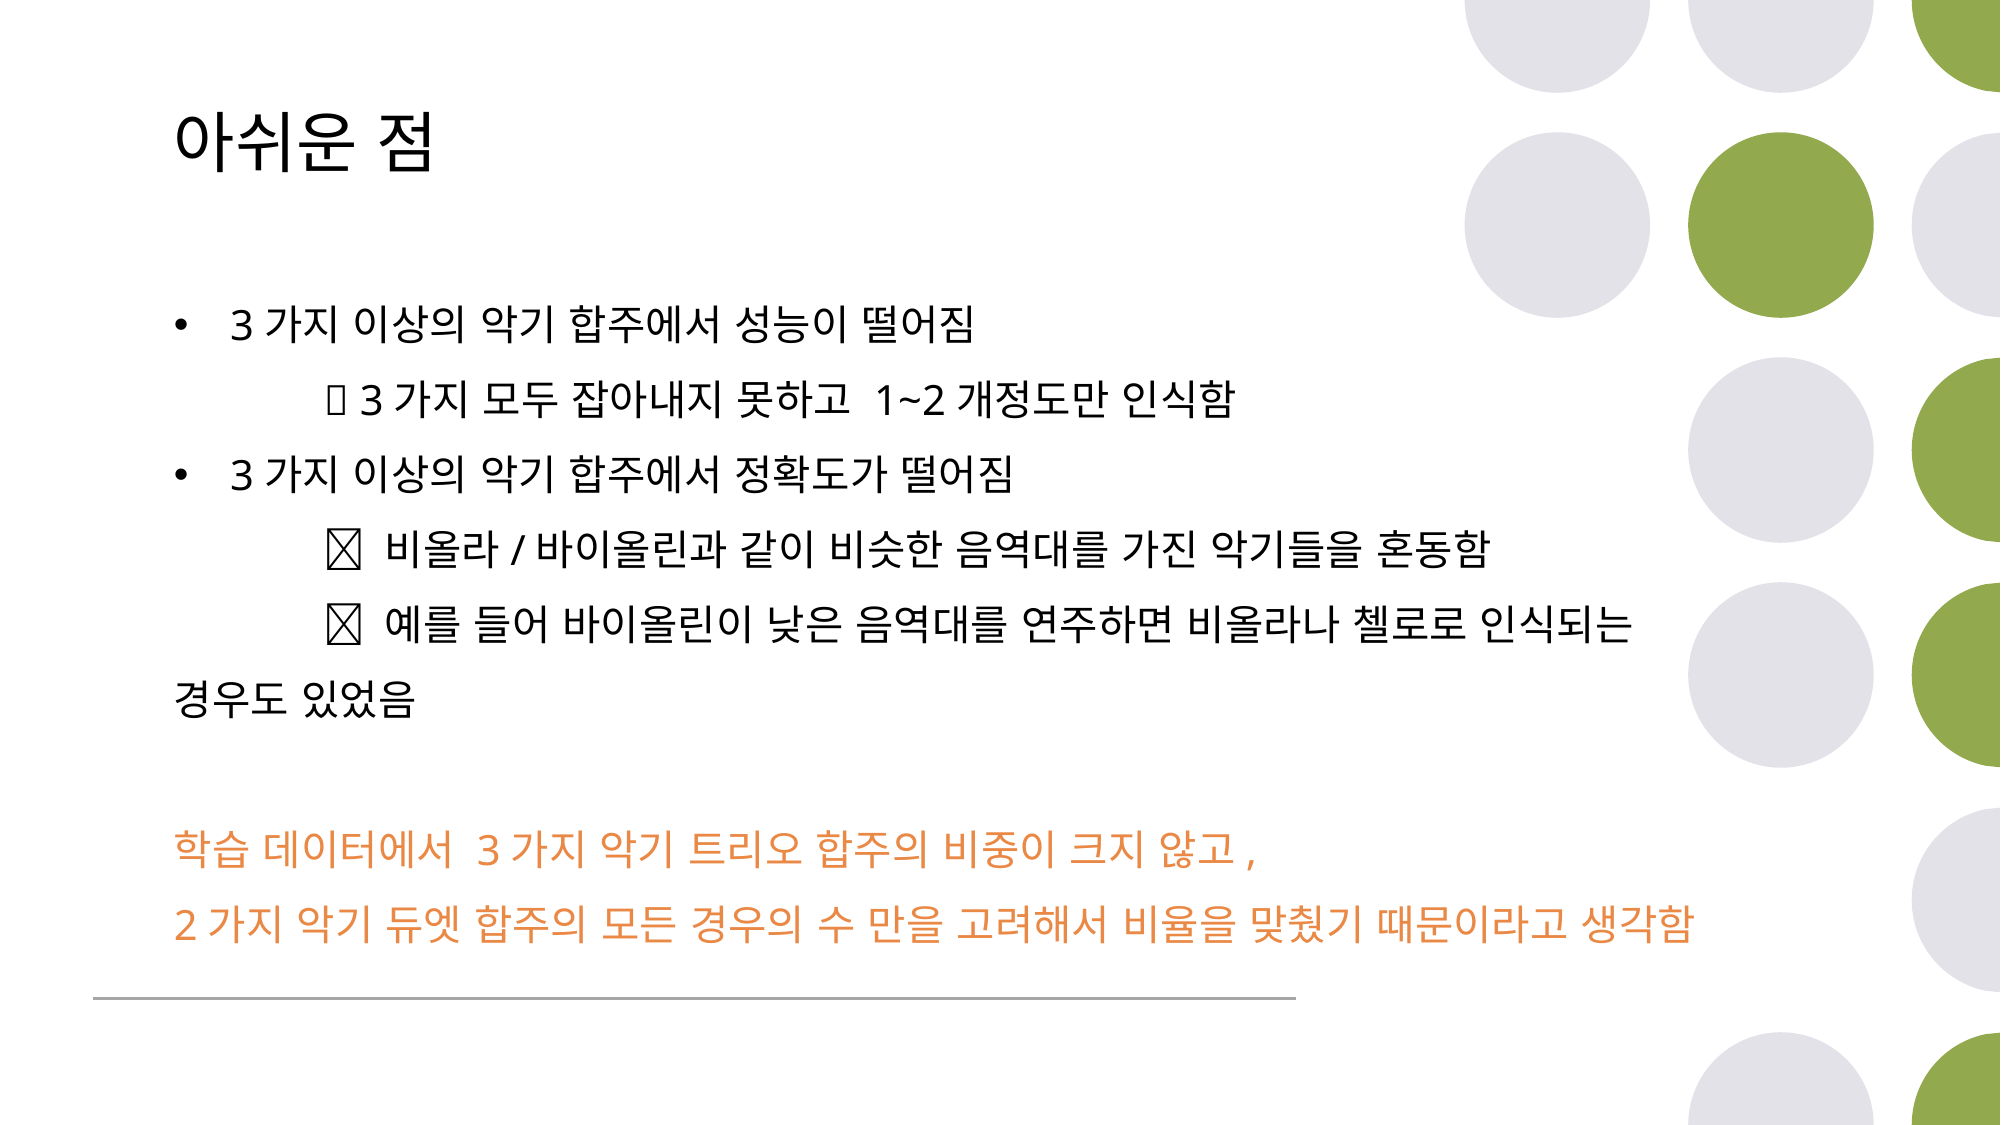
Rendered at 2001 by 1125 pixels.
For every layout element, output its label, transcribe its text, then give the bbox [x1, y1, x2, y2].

text_box 아쉬운 점 [159, 93, 1575, 188]
text_box 3가지 이상의 악기 합주에서 성능이 떨어짐  3가지 모두 잡아내지 못하고 1~2개정도만 인식함 3가지 이상의 악기 합주에서 정확도가 떨어짐  비올라/바이올린과 같이 비슷한 음역대를 가진 악기들을 혼동함  예를 들어 바이올린이 낮은 음역대를 연주하면 비올라나 첼로로 인식되는 경우도 있었음 학습 데이터에서 3가지 악기 트리오 합주의 비중이 크지 않고, 2가지 악기 듀엣 합주의 모든 경우의 수 만을 고려해서 비율을 맞췄기 때문이라고 생각함 [159, 266, 1741, 957]
